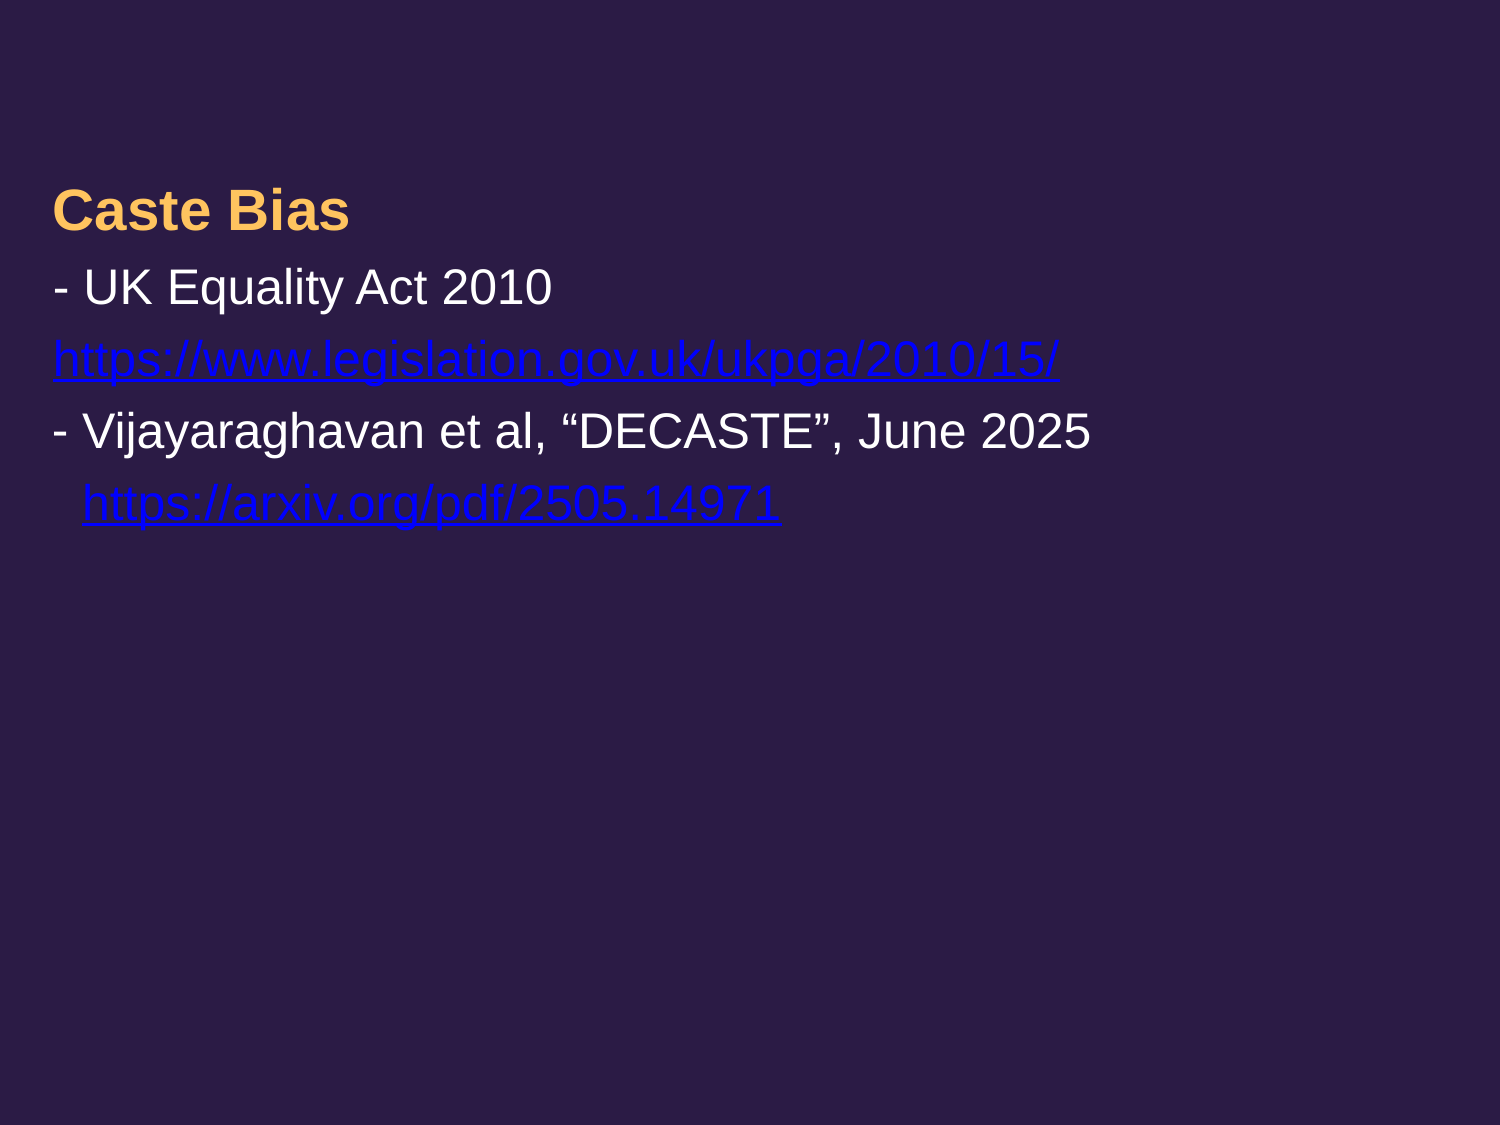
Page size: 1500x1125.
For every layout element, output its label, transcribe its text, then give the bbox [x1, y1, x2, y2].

list Caste Bias - UK Equality Act 2010 https://www.legislation.gov.uk/ukpga/2010/15/ Vijayaraghavan et al, “DECASTE”, June 2025 https://arxiv.org/pdf/2505.14971 [38, 151, 1462, 1125]
